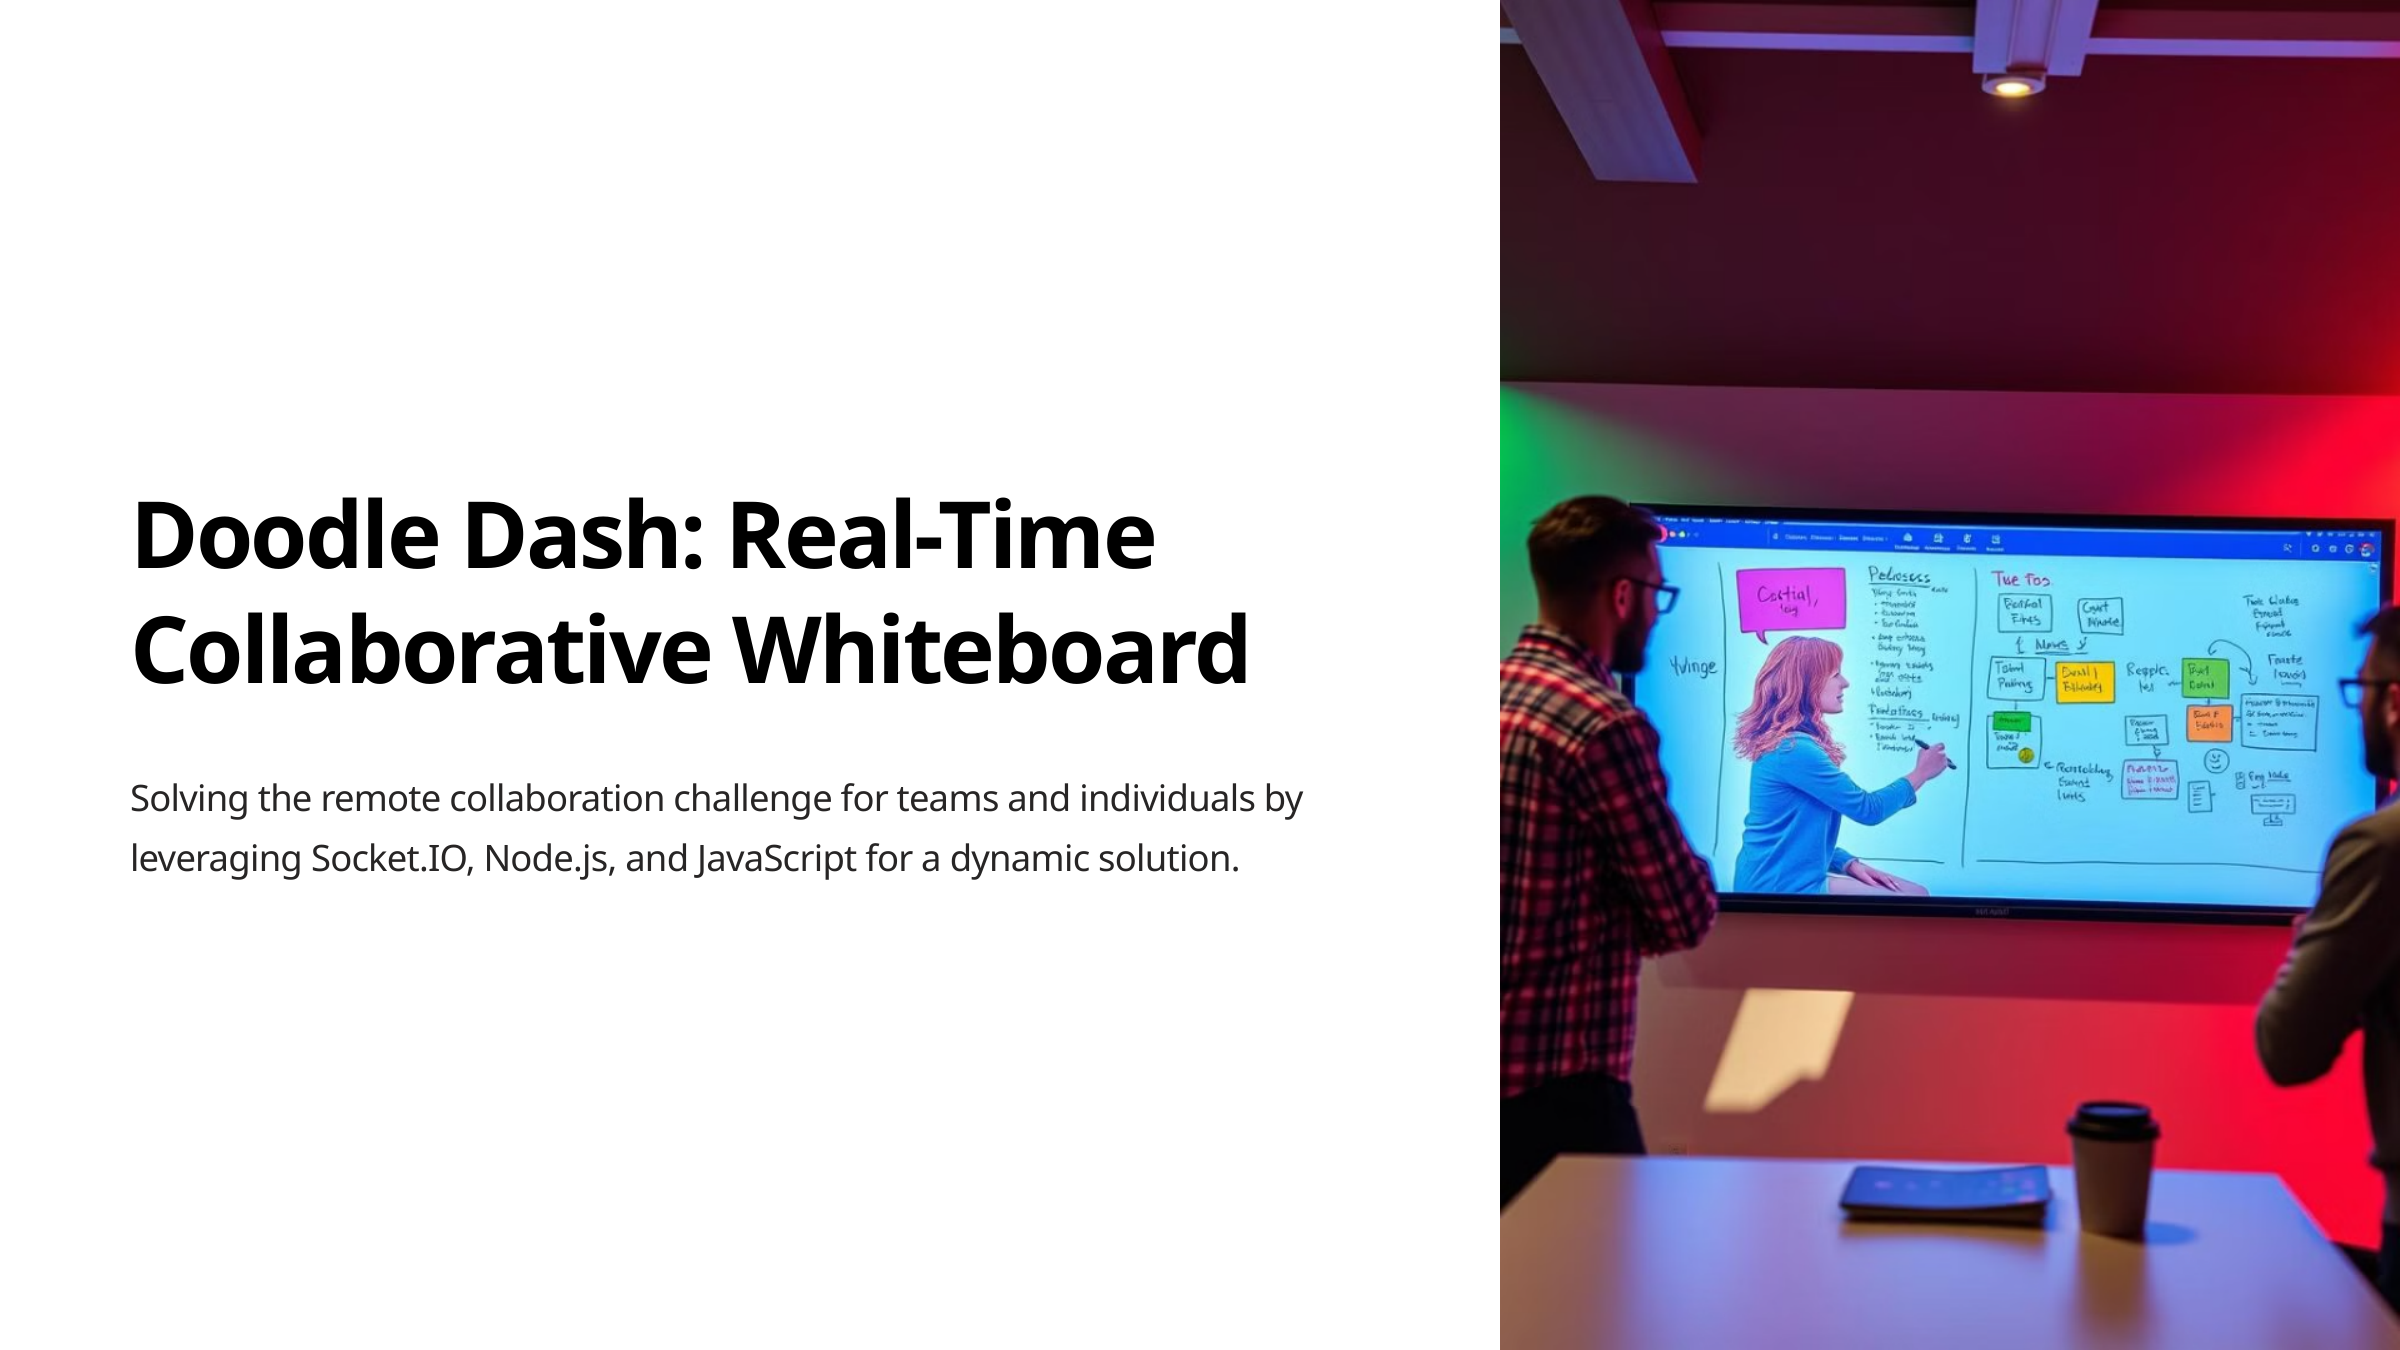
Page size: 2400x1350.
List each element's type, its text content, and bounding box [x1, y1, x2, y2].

text_box Doodle Dash: Real-Time Collaborative Whiteboard [130, 471, 1370, 704]
text_box Solving the remote collaboration challenge for teams and individuals by leveraging Socket.IO, Node.js, and JavaScript for a dynamic solution. [130, 759, 1370, 879]
picture [1499, 0, 2400, 1350]
